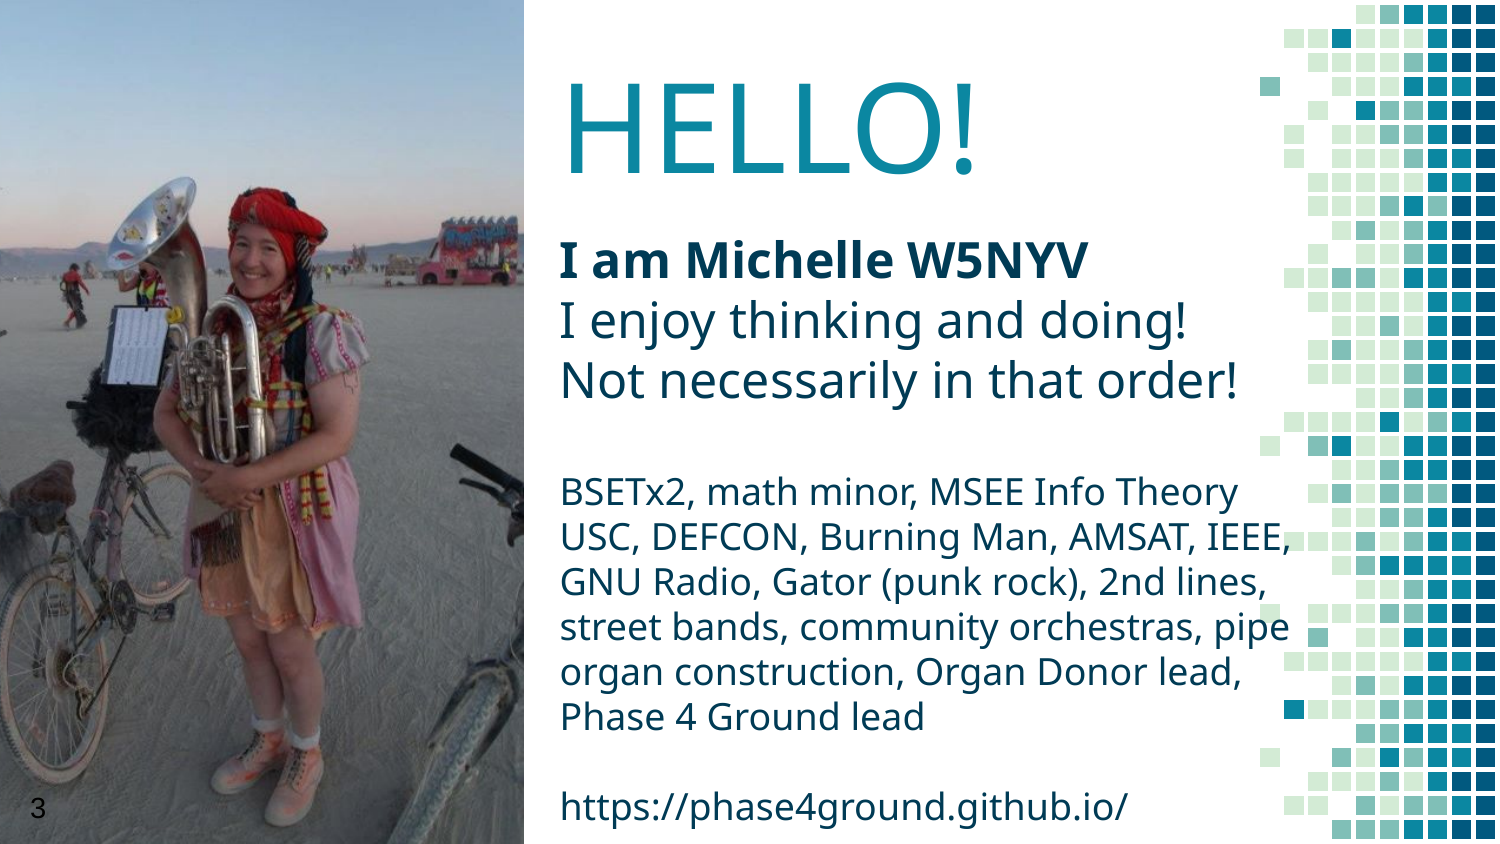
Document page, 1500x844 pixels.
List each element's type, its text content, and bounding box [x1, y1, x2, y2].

title HELLO! [544, 22, 1157, 213]
subtitle I am Michelle W5NYV I enjoy thinking and doing! Not necessarily in that order! BSETx2, math minor, MSEE Info Theory USC, DEFCON, Burning Man, AMSAT, IEEE, GNU Radio, Gator (punk rock), 2nd lines, street bands, community orchestras, pipe organ construction, Organ Donor lead, Phase 4 Ground lead https://phase4ground.github.io/ [544, 213, 1316, 665]
picture [0, 0, 524, 844]
